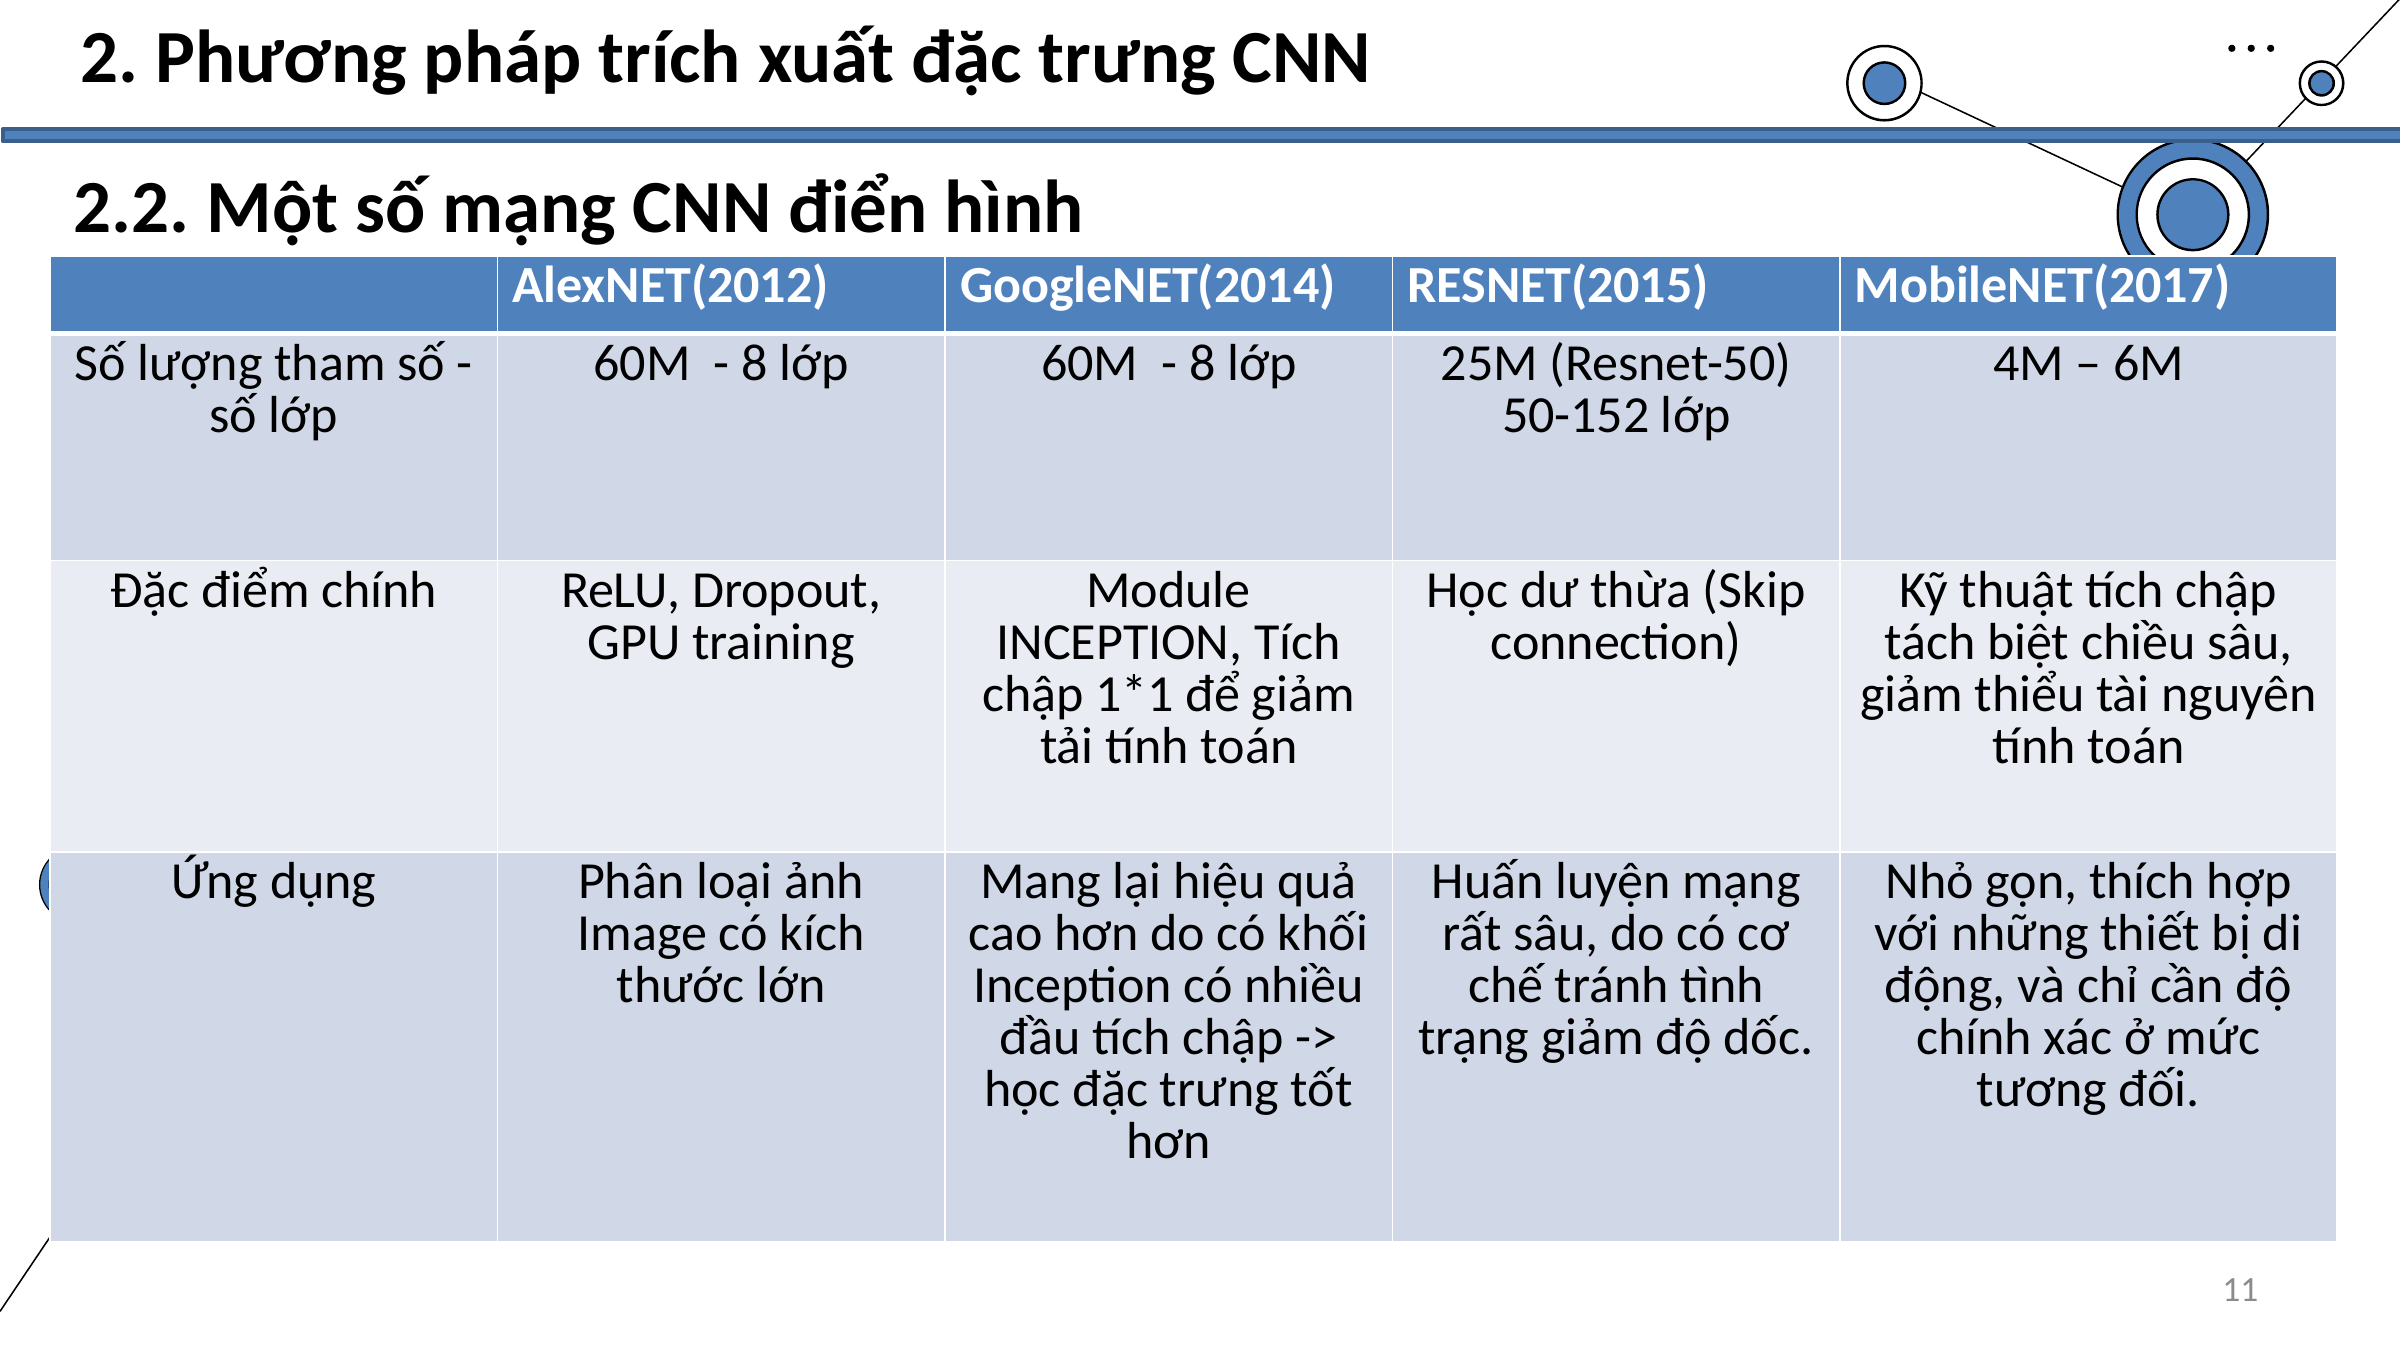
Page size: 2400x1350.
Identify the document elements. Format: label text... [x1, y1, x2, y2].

table_header GoogleNET(2014) [946, 257, 1392, 331]
table_header AlexNET(2012) [498, 257, 944, 331]
table_cell Module INCEPTION, Tích chập 1*1 để giảm tải tính toán [946, 561, 1392, 851]
table_cell Học dư thừa (Skip connection) [1393, 561, 1839, 851]
text_box 2. Phương pháp trích xuất đặc trưng CNN [65, 0, 1389, 105]
text_box [1, 127, 2400, 143]
text_box 2.2. Một số mạng CNN điển hình [58, 149, 2338, 255]
table_header RESNET(2015) [1393, 257, 1839, 331]
table_cell Ứng dụng [51, 853, 497, 1241]
table_cell 60M - 8 lớp [498, 336, 944, 560]
table_cell Huấn luyện mạng rất sâu, do có cơ chế tránh tình trạng giảm độ dốc. [1393, 853, 1839, 1241]
table_cell Số lượng tham số - số lớp [51, 336, 497, 560]
table_cell ReLU, Dropout, GPU training [498, 561, 944, 851]
table_cell Mang lại hiệu quả cao hơn do có khối Inception có nhiều đầu tích chập -> học đặc trưng tốt hơn [946, 853, 1392, 1241]
table_header MobileNET(2017) [1841, 257, 2336, 331]
table_cell Kỹ thuật tích chập tách biệt chiều sâu, giảm thiểu tài nguyên tính toán [1841, 561, 2336, 851]
table_cell Phân loại ảnh Image có kích thước lớn [498, 853, 944, 1241]
table_cell Đặc điểm chính [51, 561, 497, 851]
table_cell 60M - 8 lớp [946, 336, 1392, 560]
table_header [51, 257, 497, 331]
table_cell Nhỏ gọn, thích hợp với những thiết bị di động, và chỉ cần độ chính xác ở mức tương đối. [1841, 853, 2336, 1241]
slide_number 11 [1719, 1251, 2280, 1324]
table_cell 25M (Resnet-50) 50-152 lớp [1393, 336, 1839, 560]
table_cell 4M – 6M [1841, 336, 2336, 560]
